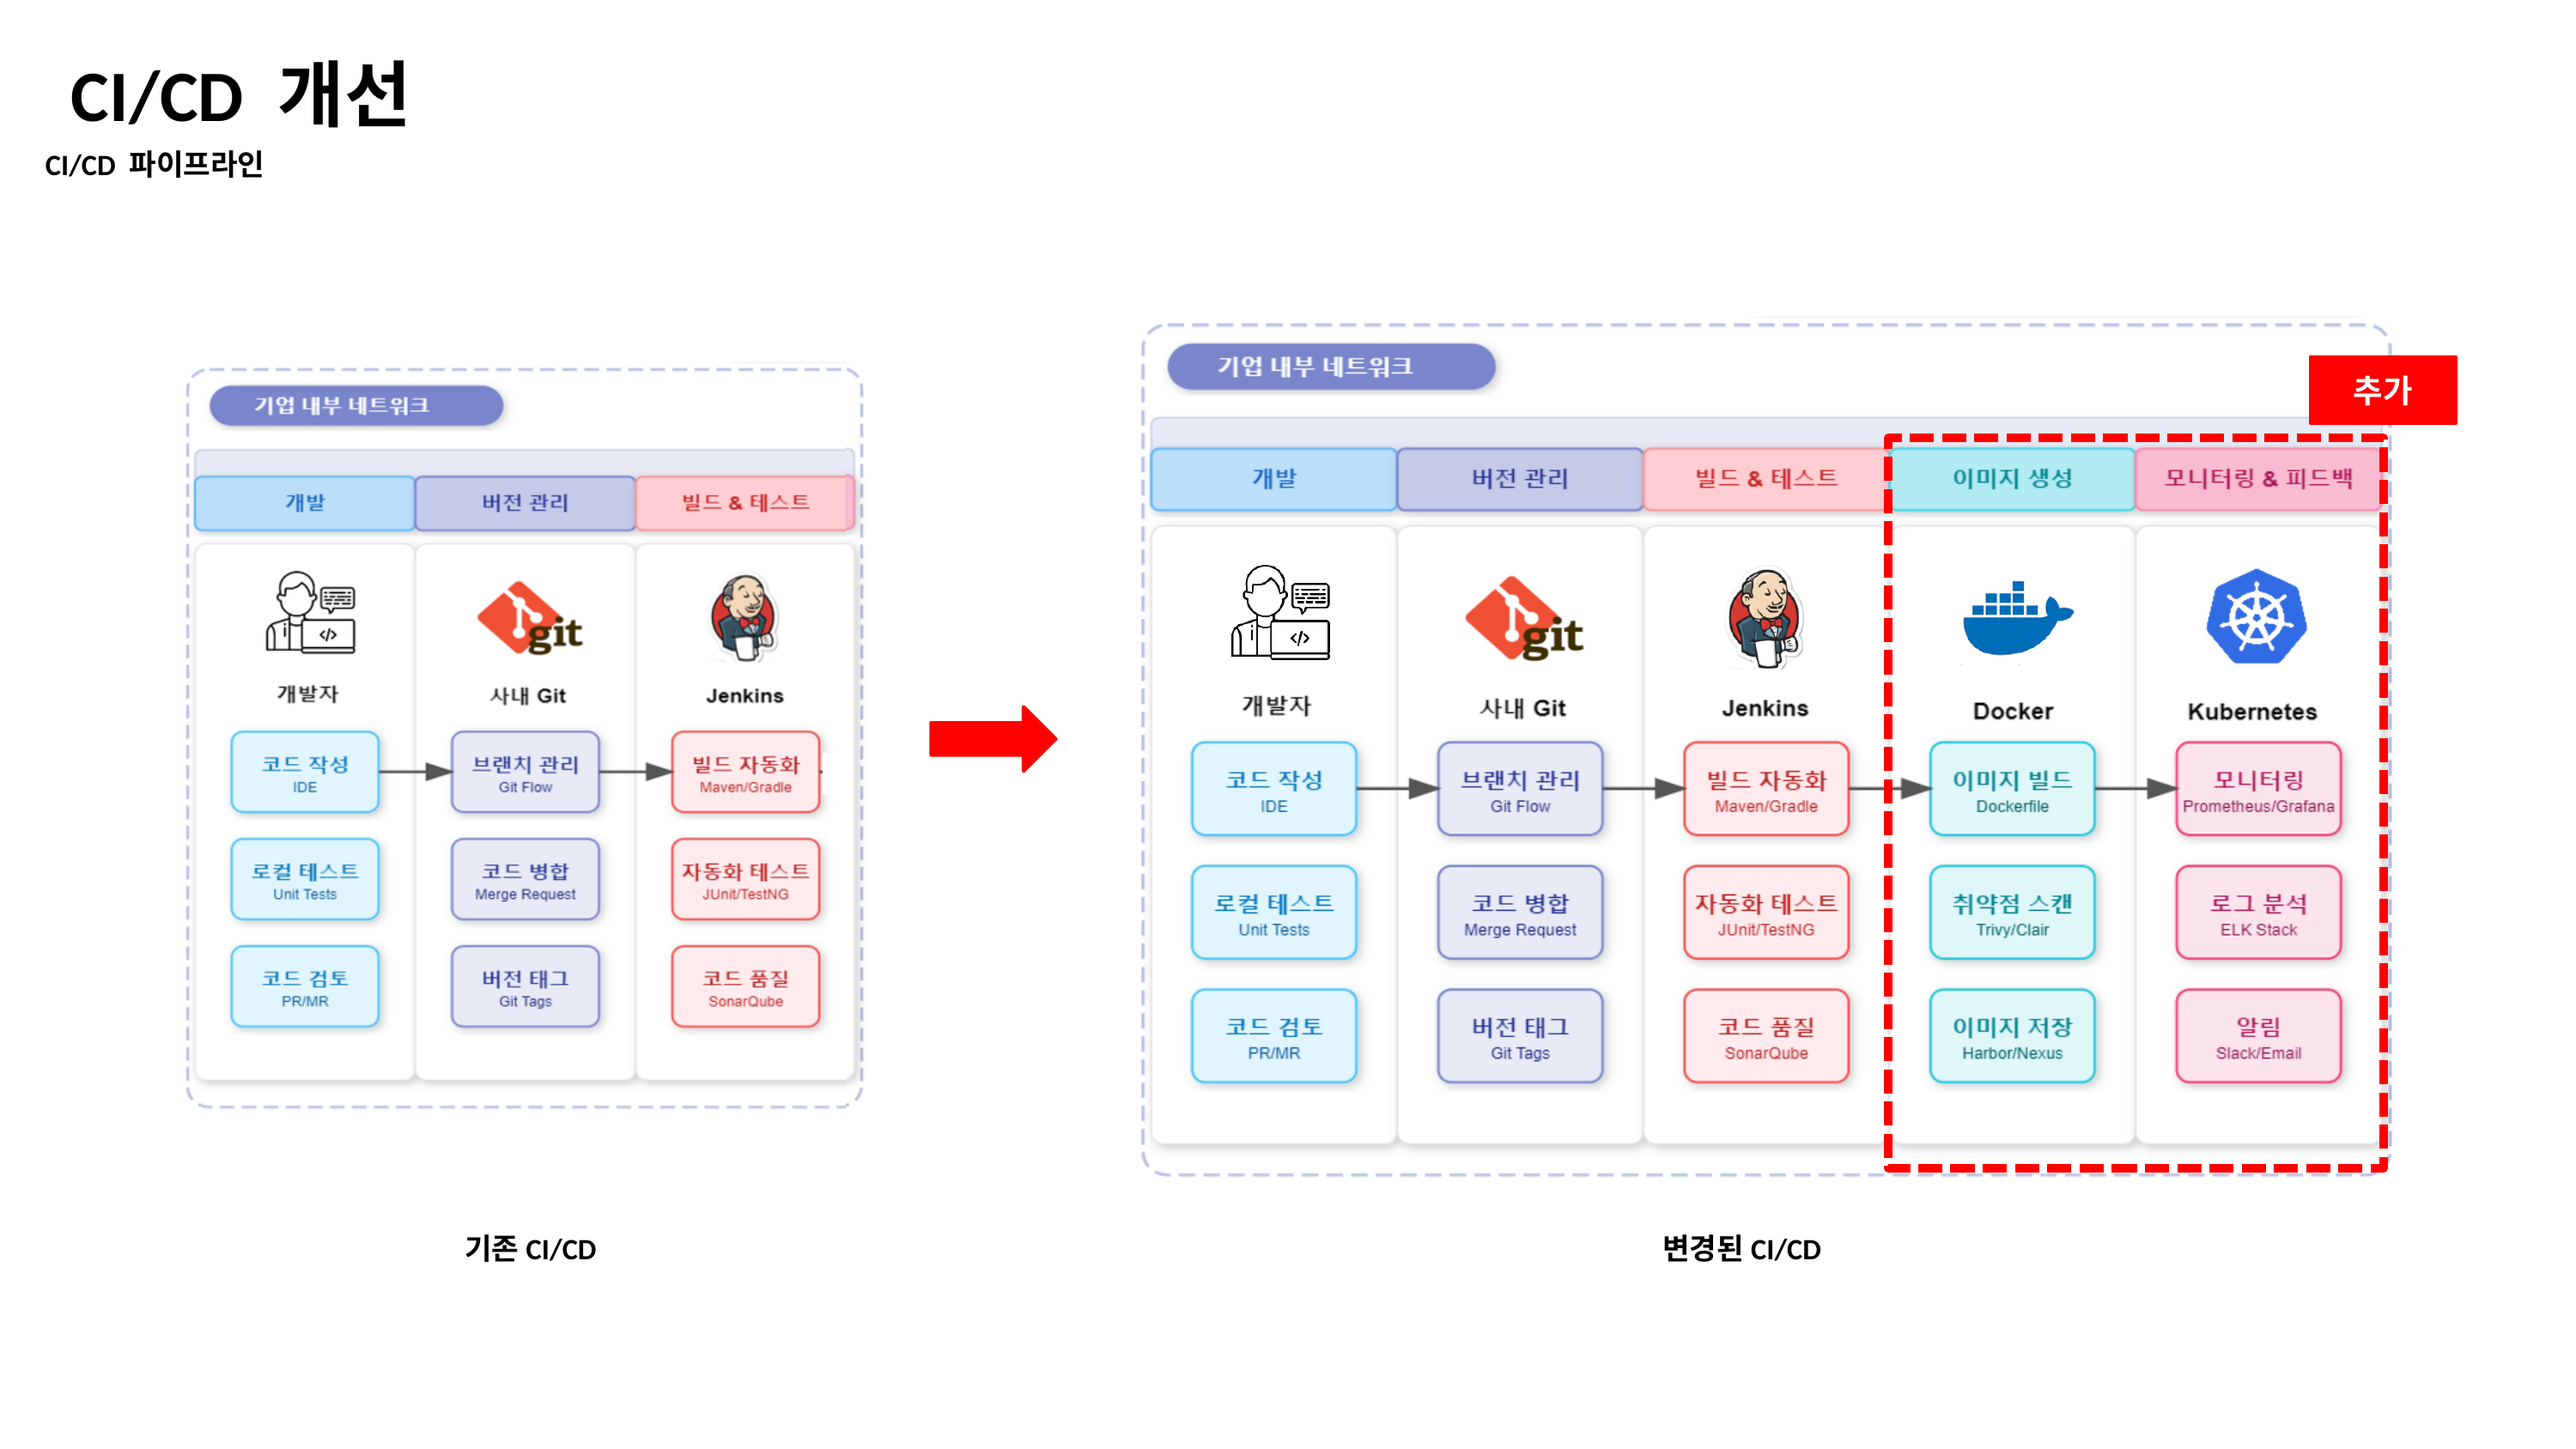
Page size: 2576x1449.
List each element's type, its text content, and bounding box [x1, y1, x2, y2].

text_box [954, 705, 1058, 773]
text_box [1137, 316, 2457, 1186]
text_box CI/CD 개선 [58, 52, 2281, 171]
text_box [141, 336, 951, 1142]
text_box 변경된CI/CD [1649, 1224, 2020, 1273]
text_box CI/CD 파이프라인 [33, 144, 847, 209]
text_box 기존CI/CD [438, 1224, 808, 1273]
